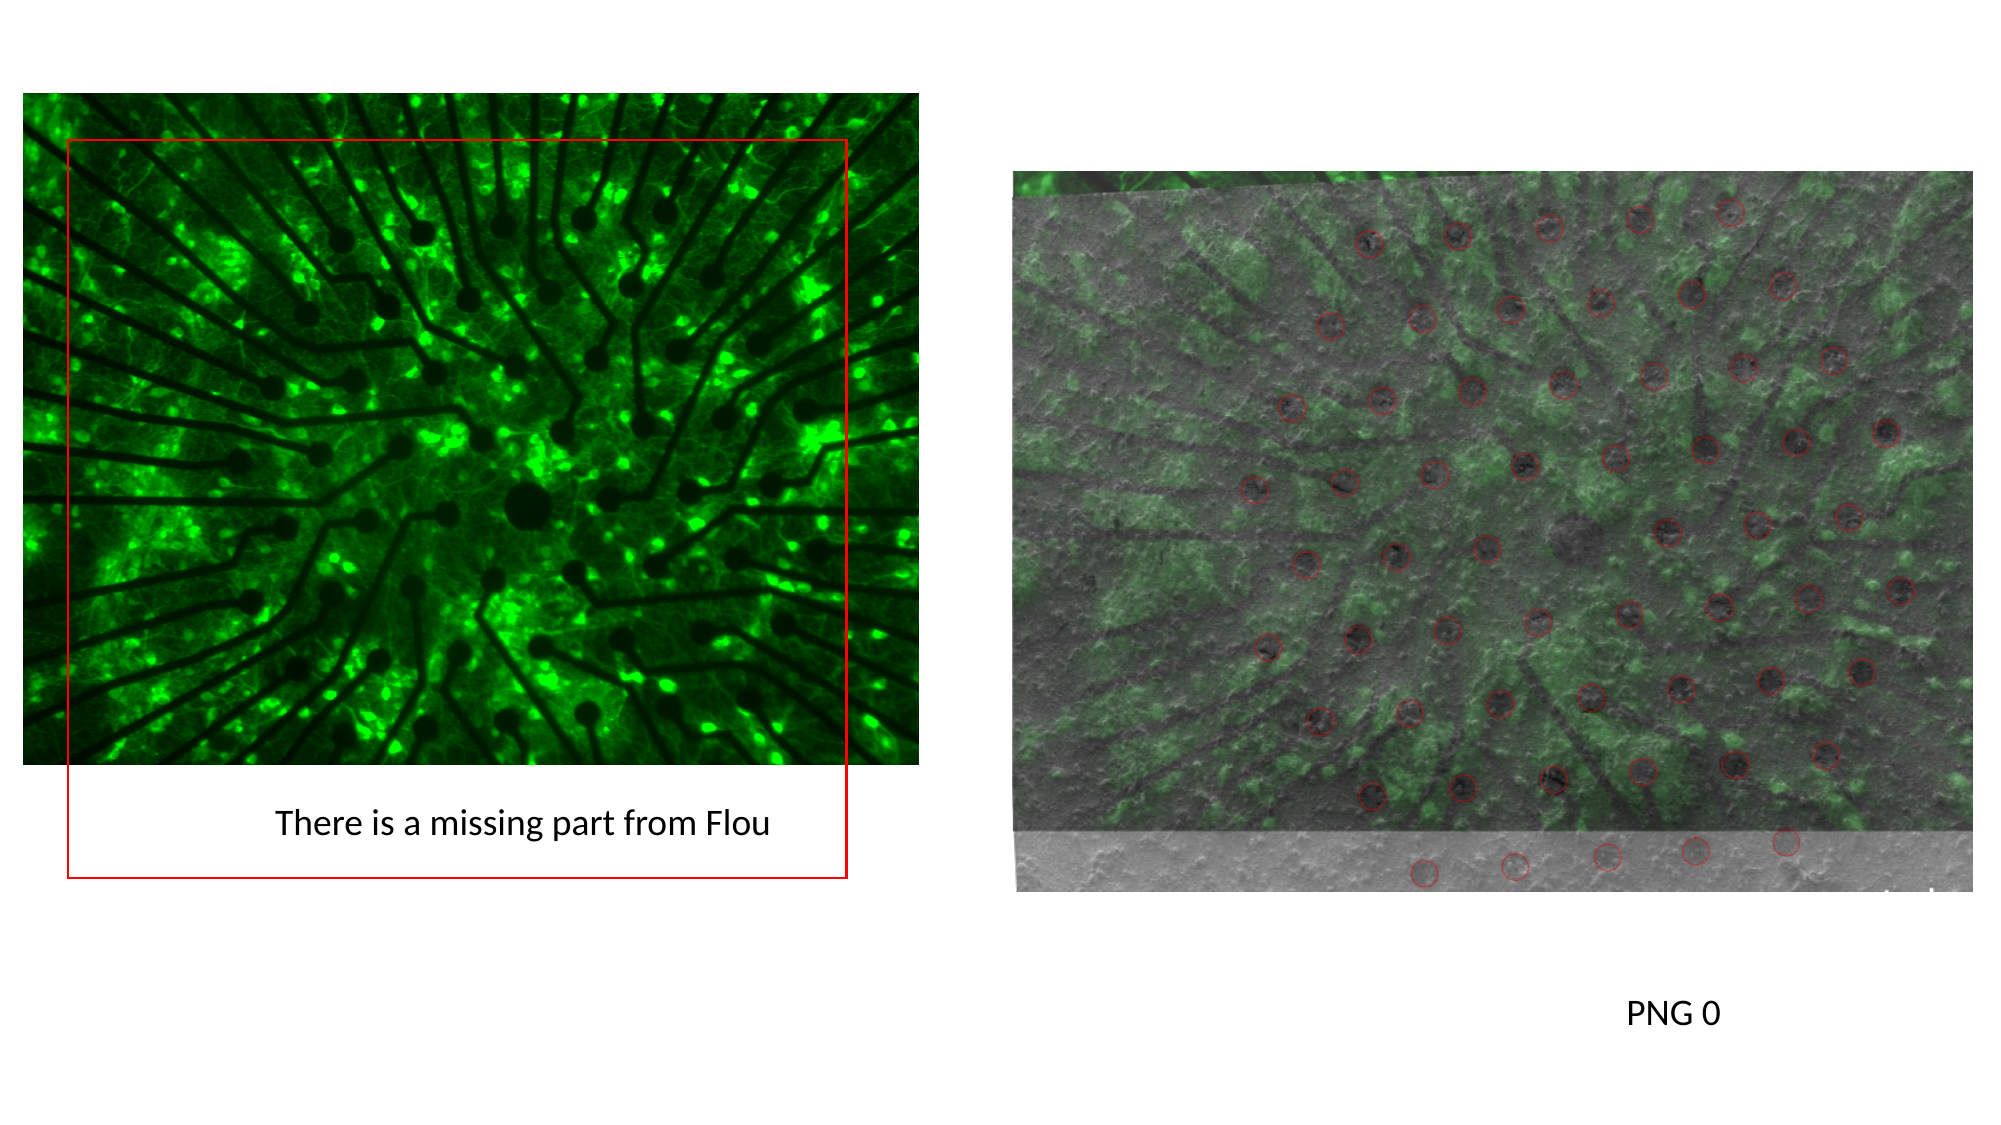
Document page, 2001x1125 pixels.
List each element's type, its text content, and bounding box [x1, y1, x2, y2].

text_box [67, 765, 848, 879]
text_box There is a missing part from Flou [260, 791, 796, 851]
picture [22, 92, 919, 765]
text_box PNG 0 [1611, 980, 1737, 1041]
picture [1012, 171, 1973, 892]
